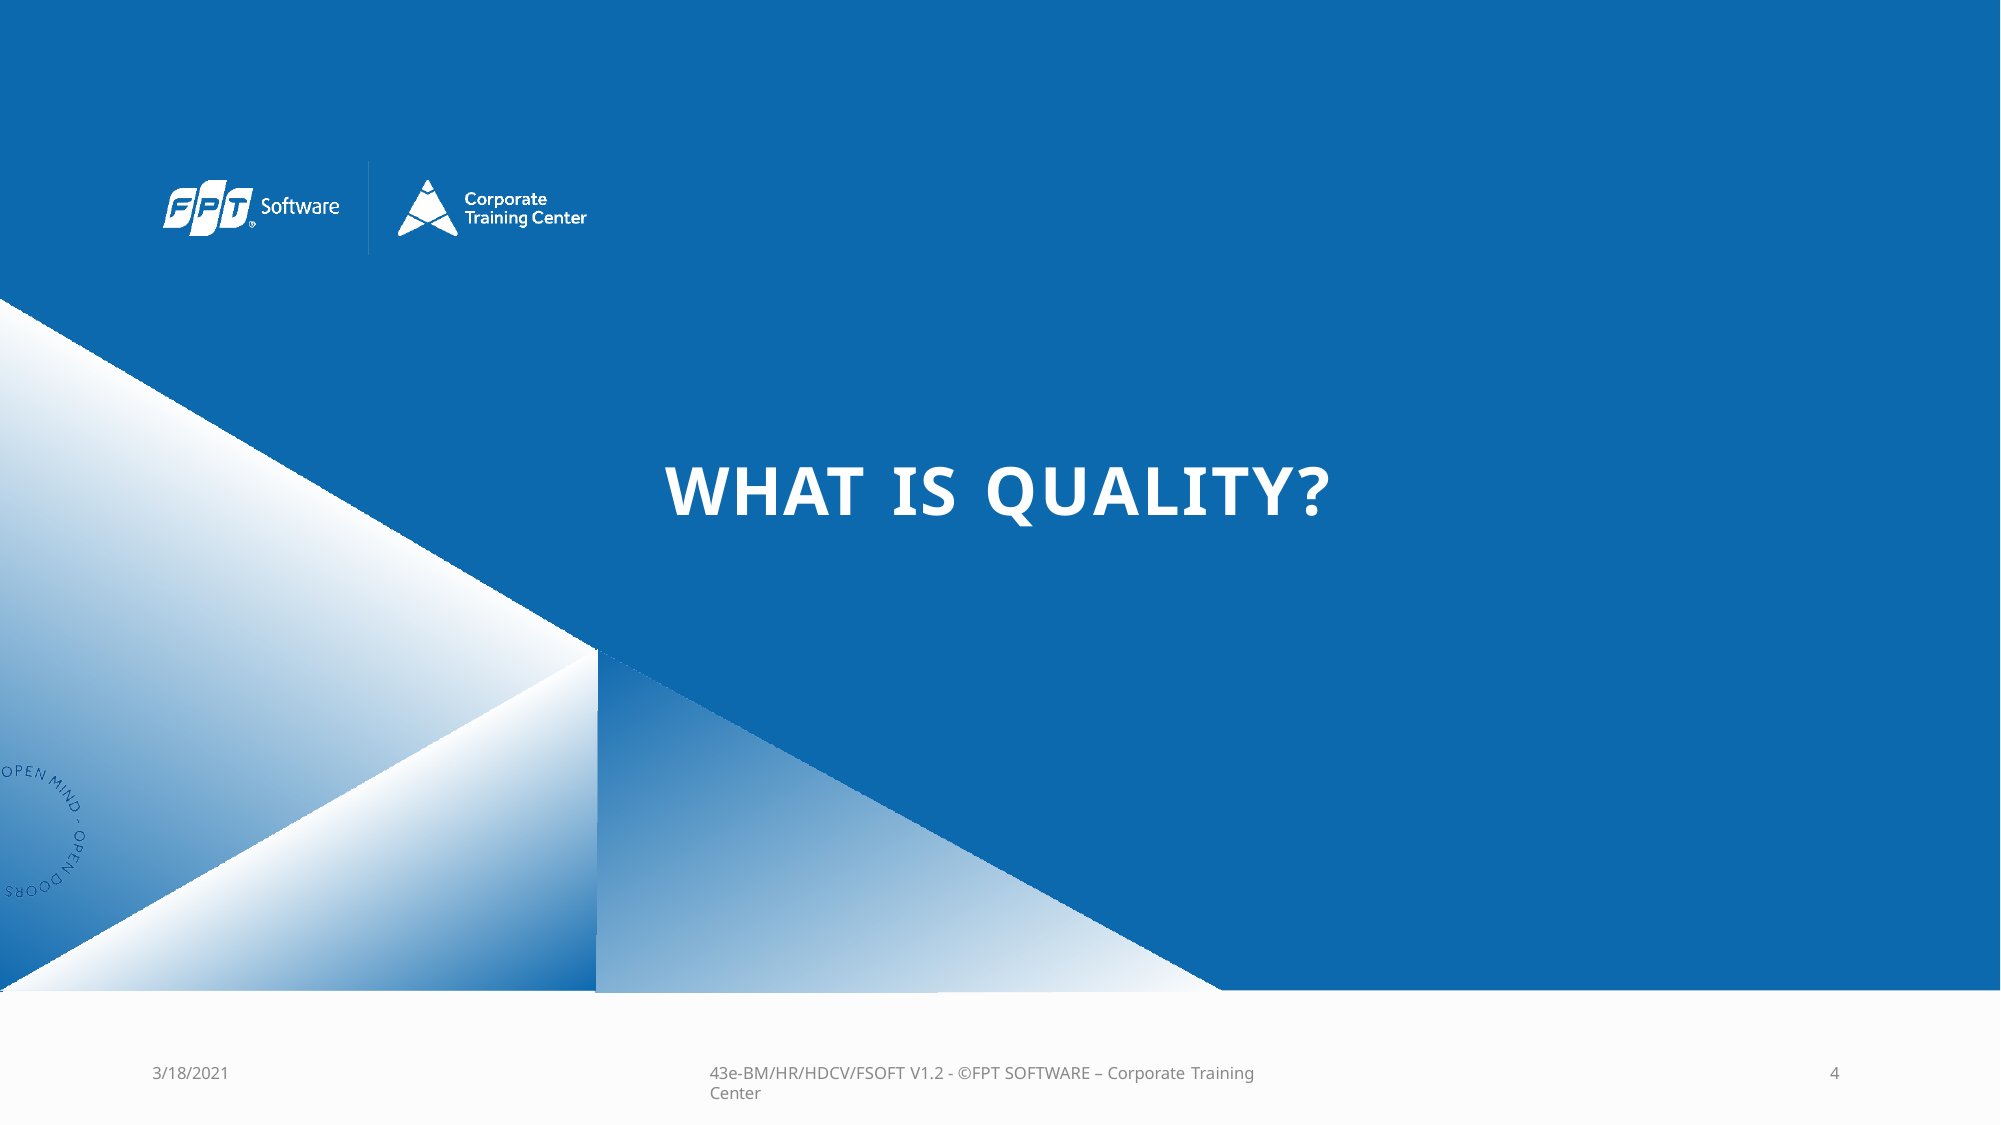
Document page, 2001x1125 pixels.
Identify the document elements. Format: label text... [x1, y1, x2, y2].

picture [0, 299, 1223, 993]
footer 3/18/2021 [150, 1059, 231, 1125]
title WHAT IS QUALITY? [663, 446, 1333, 637]
slide_number 43e-BM/HR/HDCV/FSOFT V1.2 - ©FPT SOFTWARE – Corporate Training Center [707, 1059, 1294, 1125]
slide_number 4 [1823, 1059, 1857, 1125]
picture [163, 161, 587, 255]
